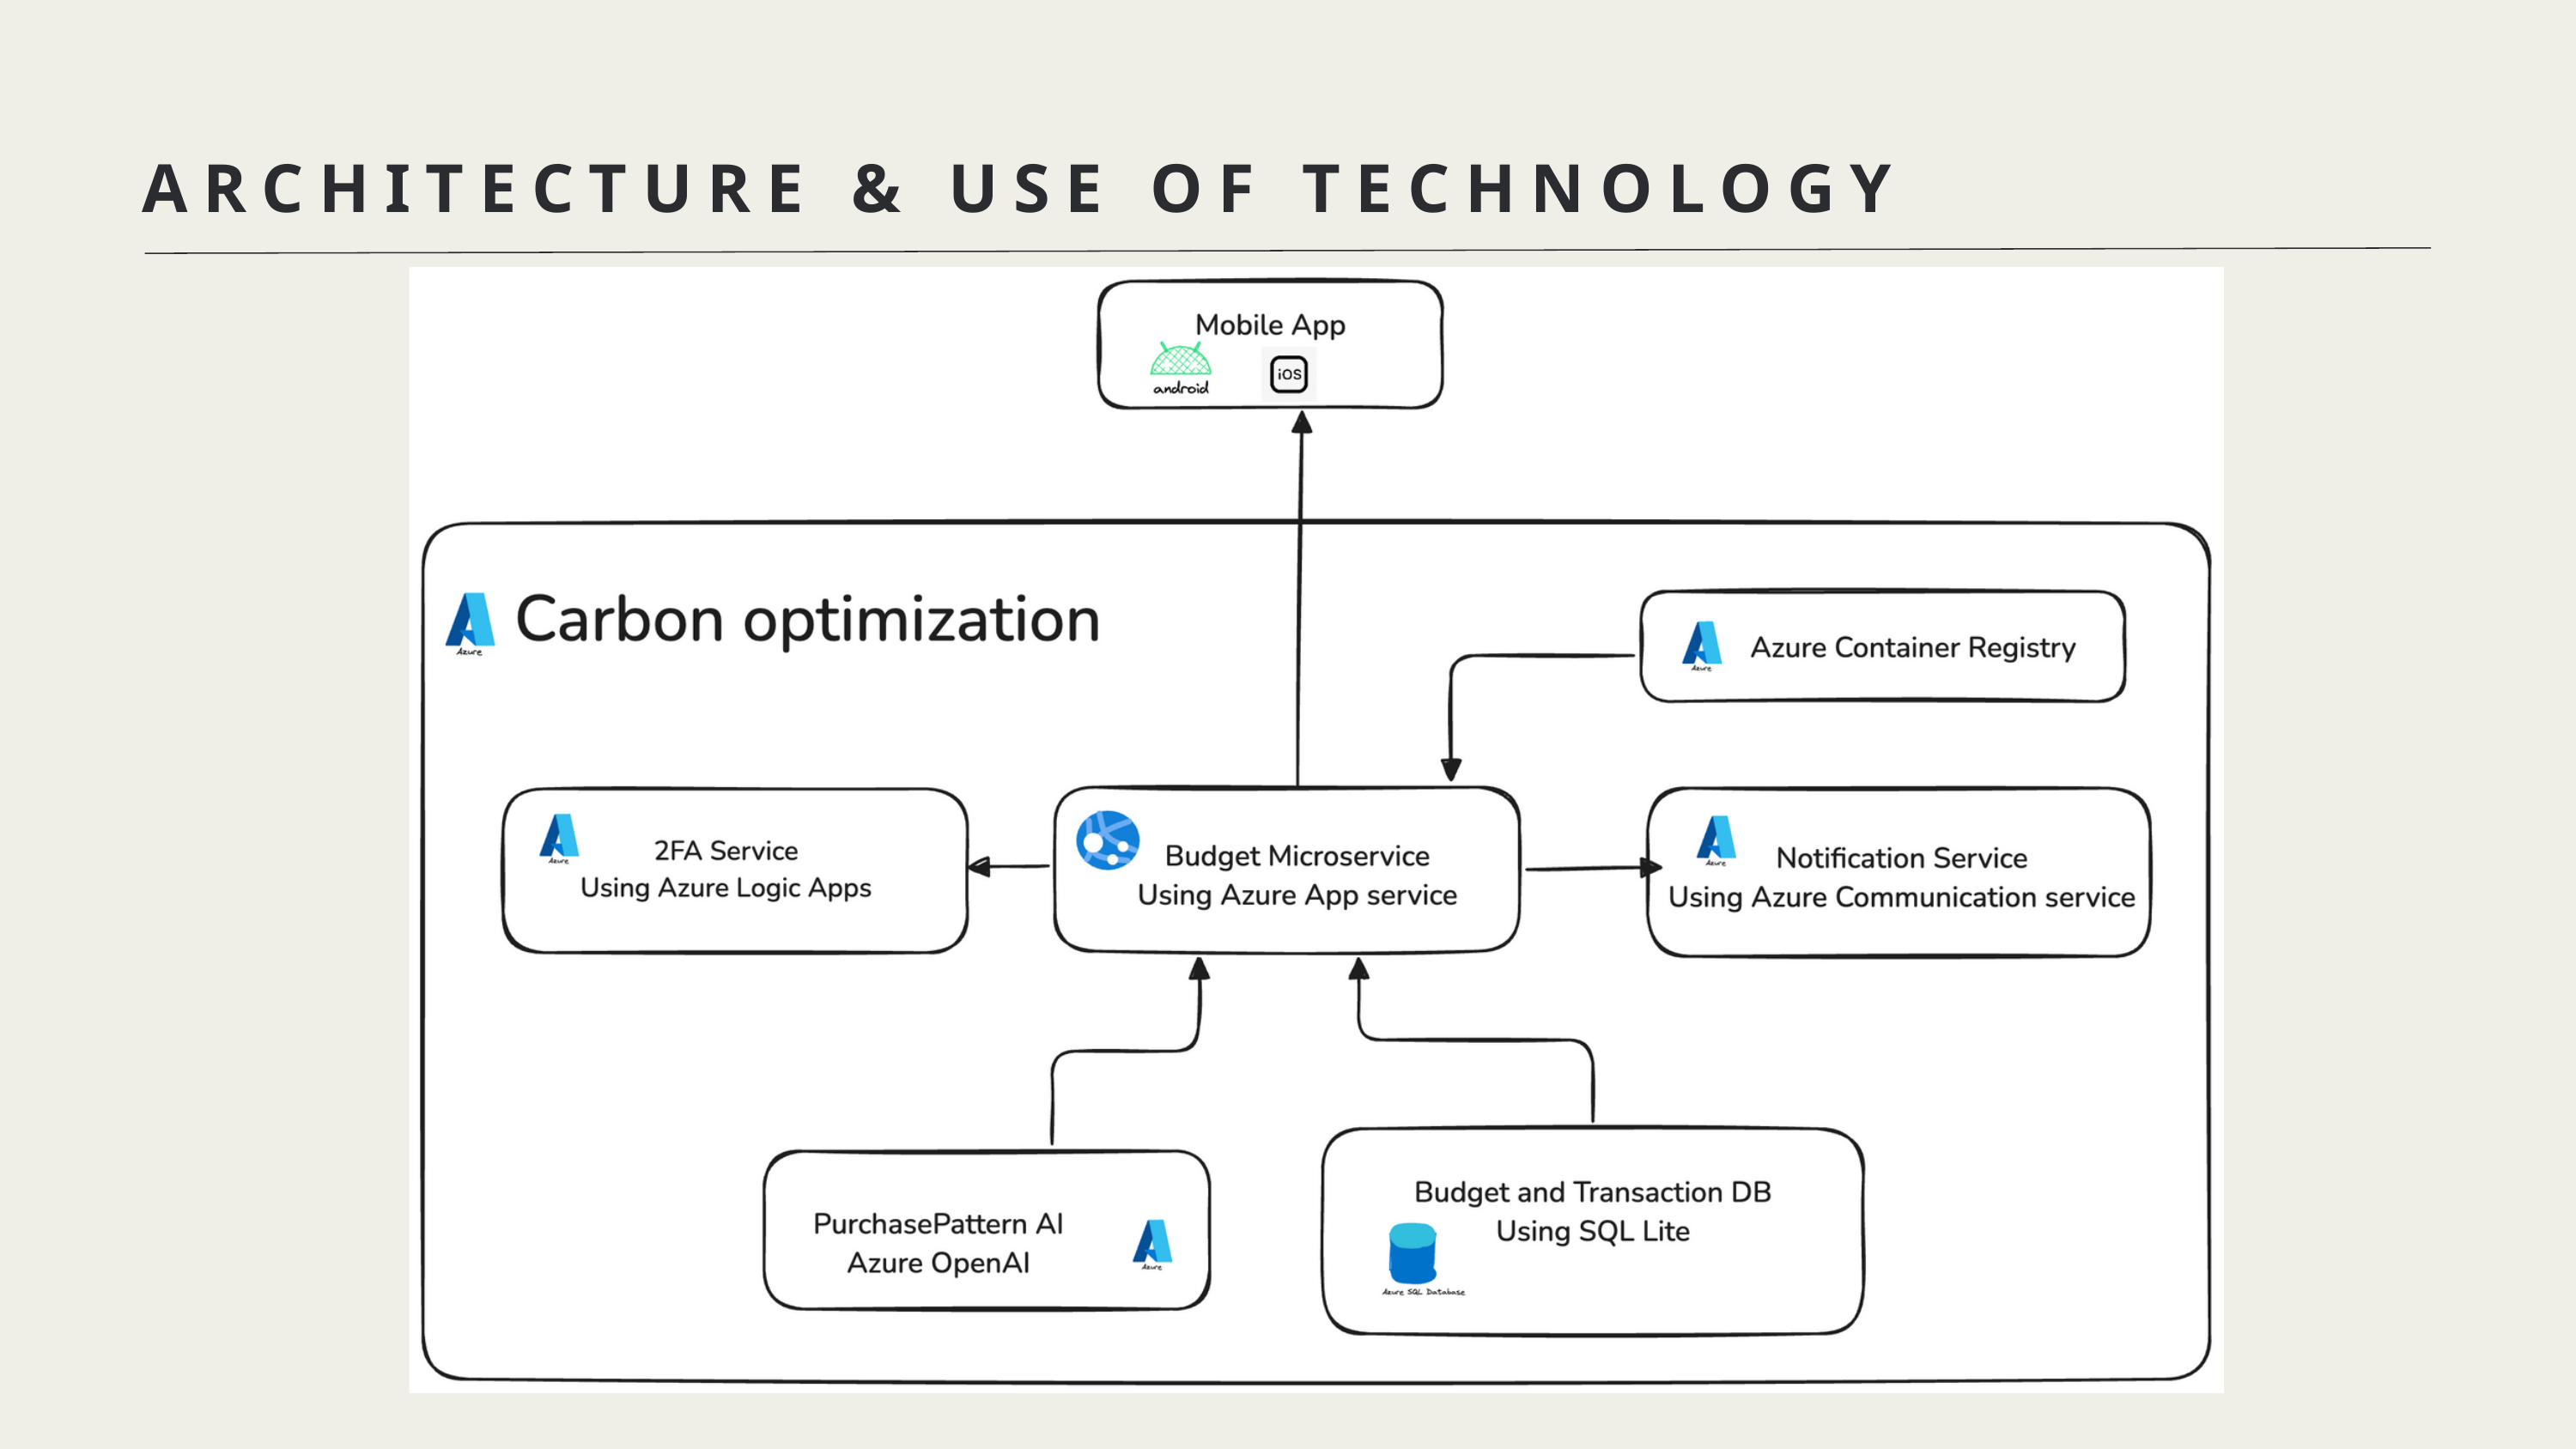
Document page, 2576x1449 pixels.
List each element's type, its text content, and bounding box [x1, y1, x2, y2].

text_box ARCHITECTURE & USE OF TECHNOLOGY [142, 132, 2428, 226]
text_box [409, 267, 2224, 1393]
